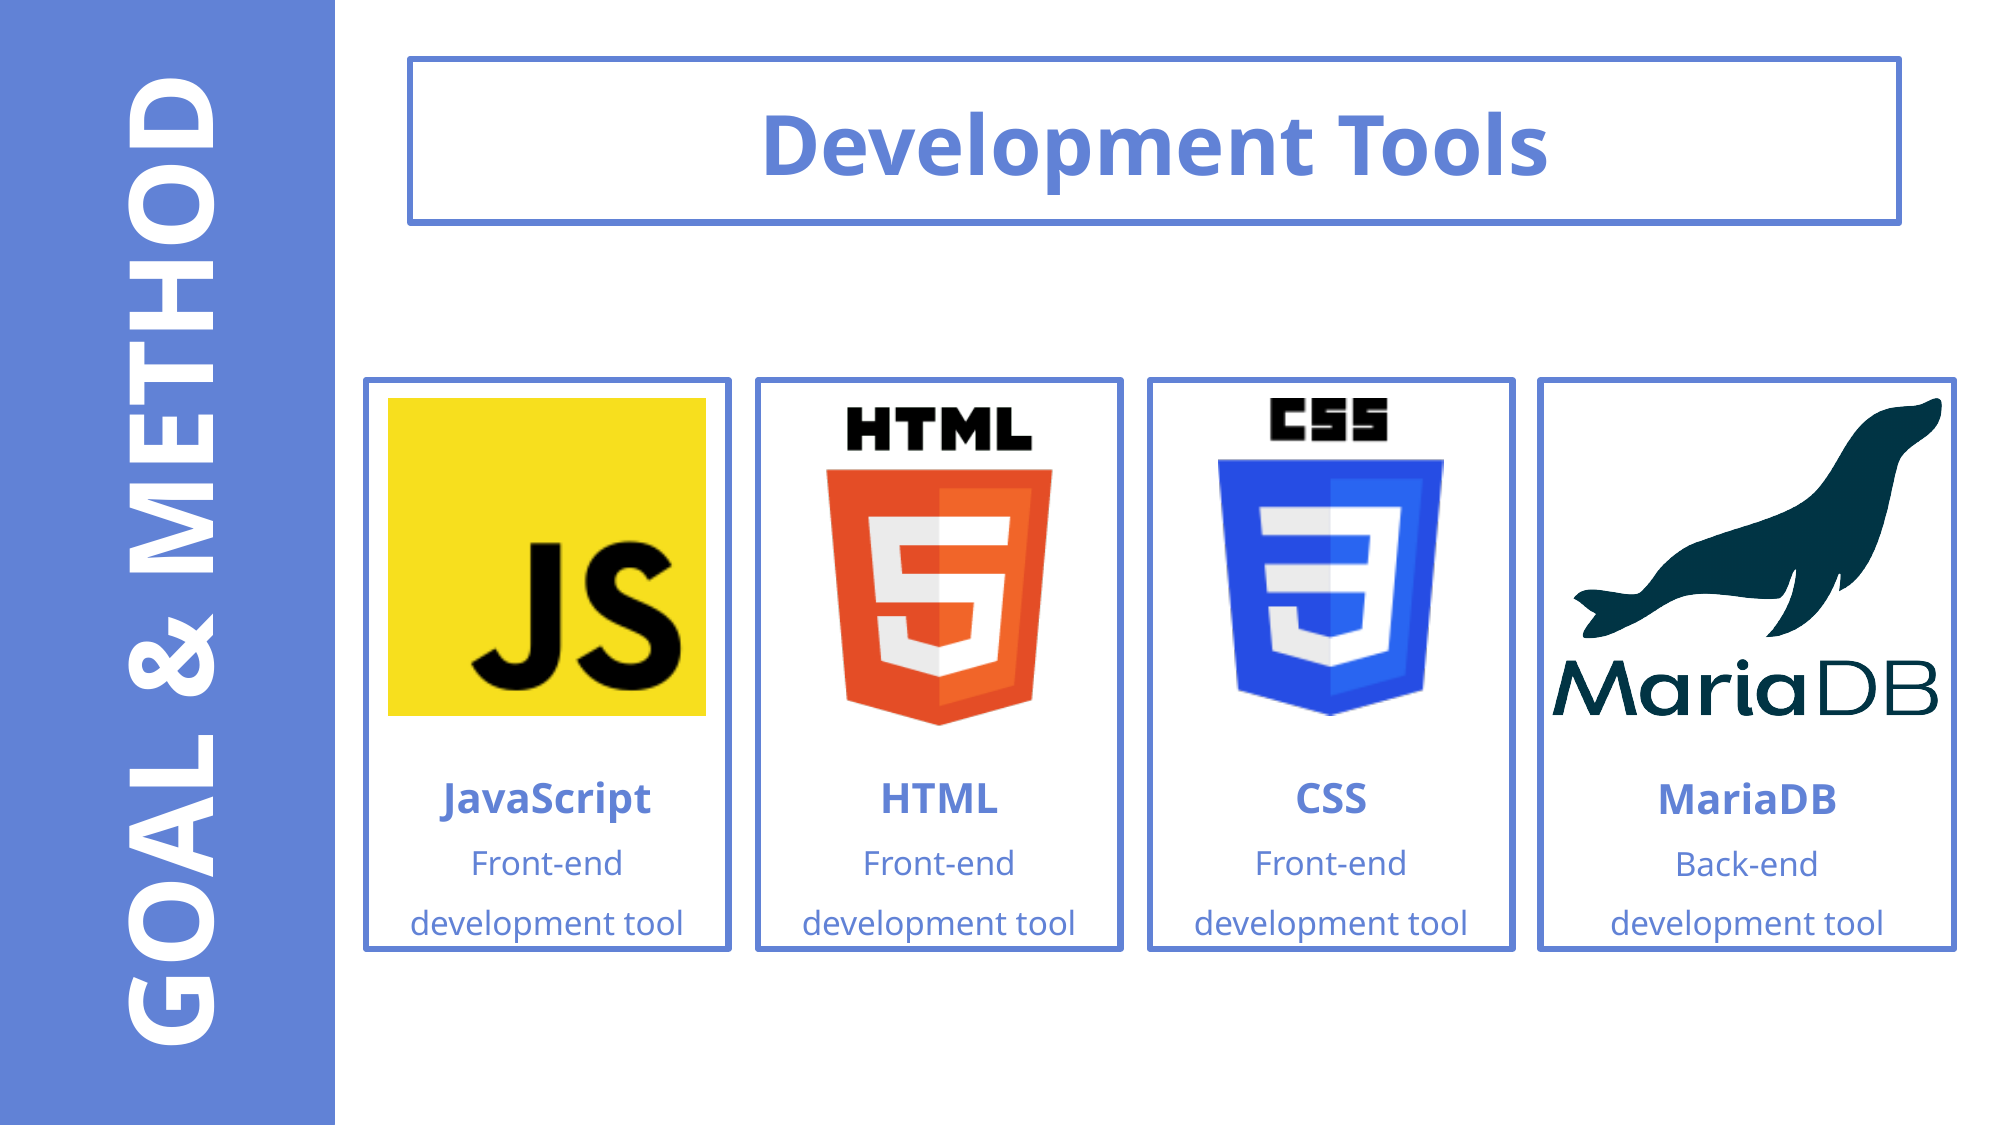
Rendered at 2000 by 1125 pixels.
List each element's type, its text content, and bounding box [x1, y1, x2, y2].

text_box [365, 379, 729, 950]
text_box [752, 379, 1127, 950]
text_box Development Tools [410, 84, 1900, 200]
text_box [1540, 379, 1955, 950]
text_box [1149, 379, 1513, 950]
title GOAL & METHOD [0, 0, 334, 1125]
